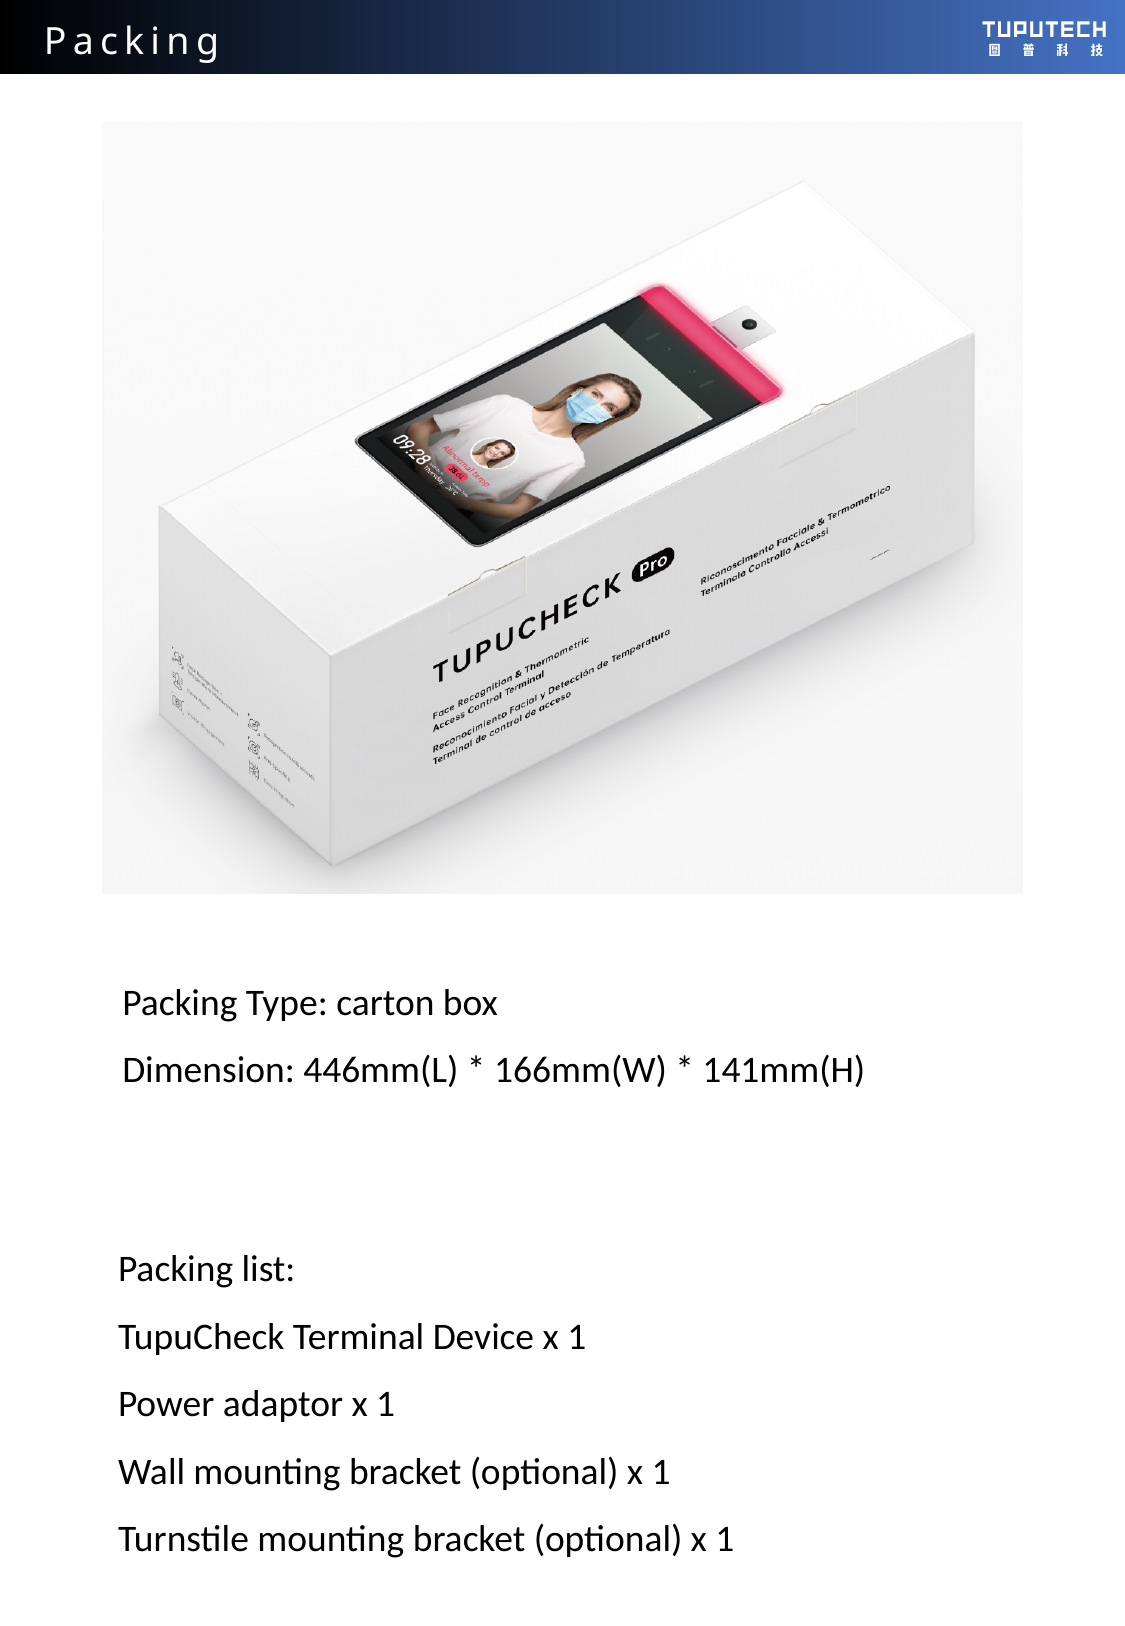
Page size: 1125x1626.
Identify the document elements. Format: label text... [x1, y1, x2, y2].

text_box Packing list: TupuCheck Terminal Device x 1 Power adaptor x 1 Wall mounting bracket (optional) x 1 Turnstile mounting bracket (optional) x 1 [103, 1214, 1024, 1567]
text_box [0, 0, 1125, 75]
text_box Packing Type: carton box Dimension: 446mm(L) * 166mm(W) * 141mm(H) [107, 947, 881, 1098]
picture [970, 5, 1118, 72]
picture [102, 122, 1023, 894]
text_box Packing [29, 9, 425, 69]
